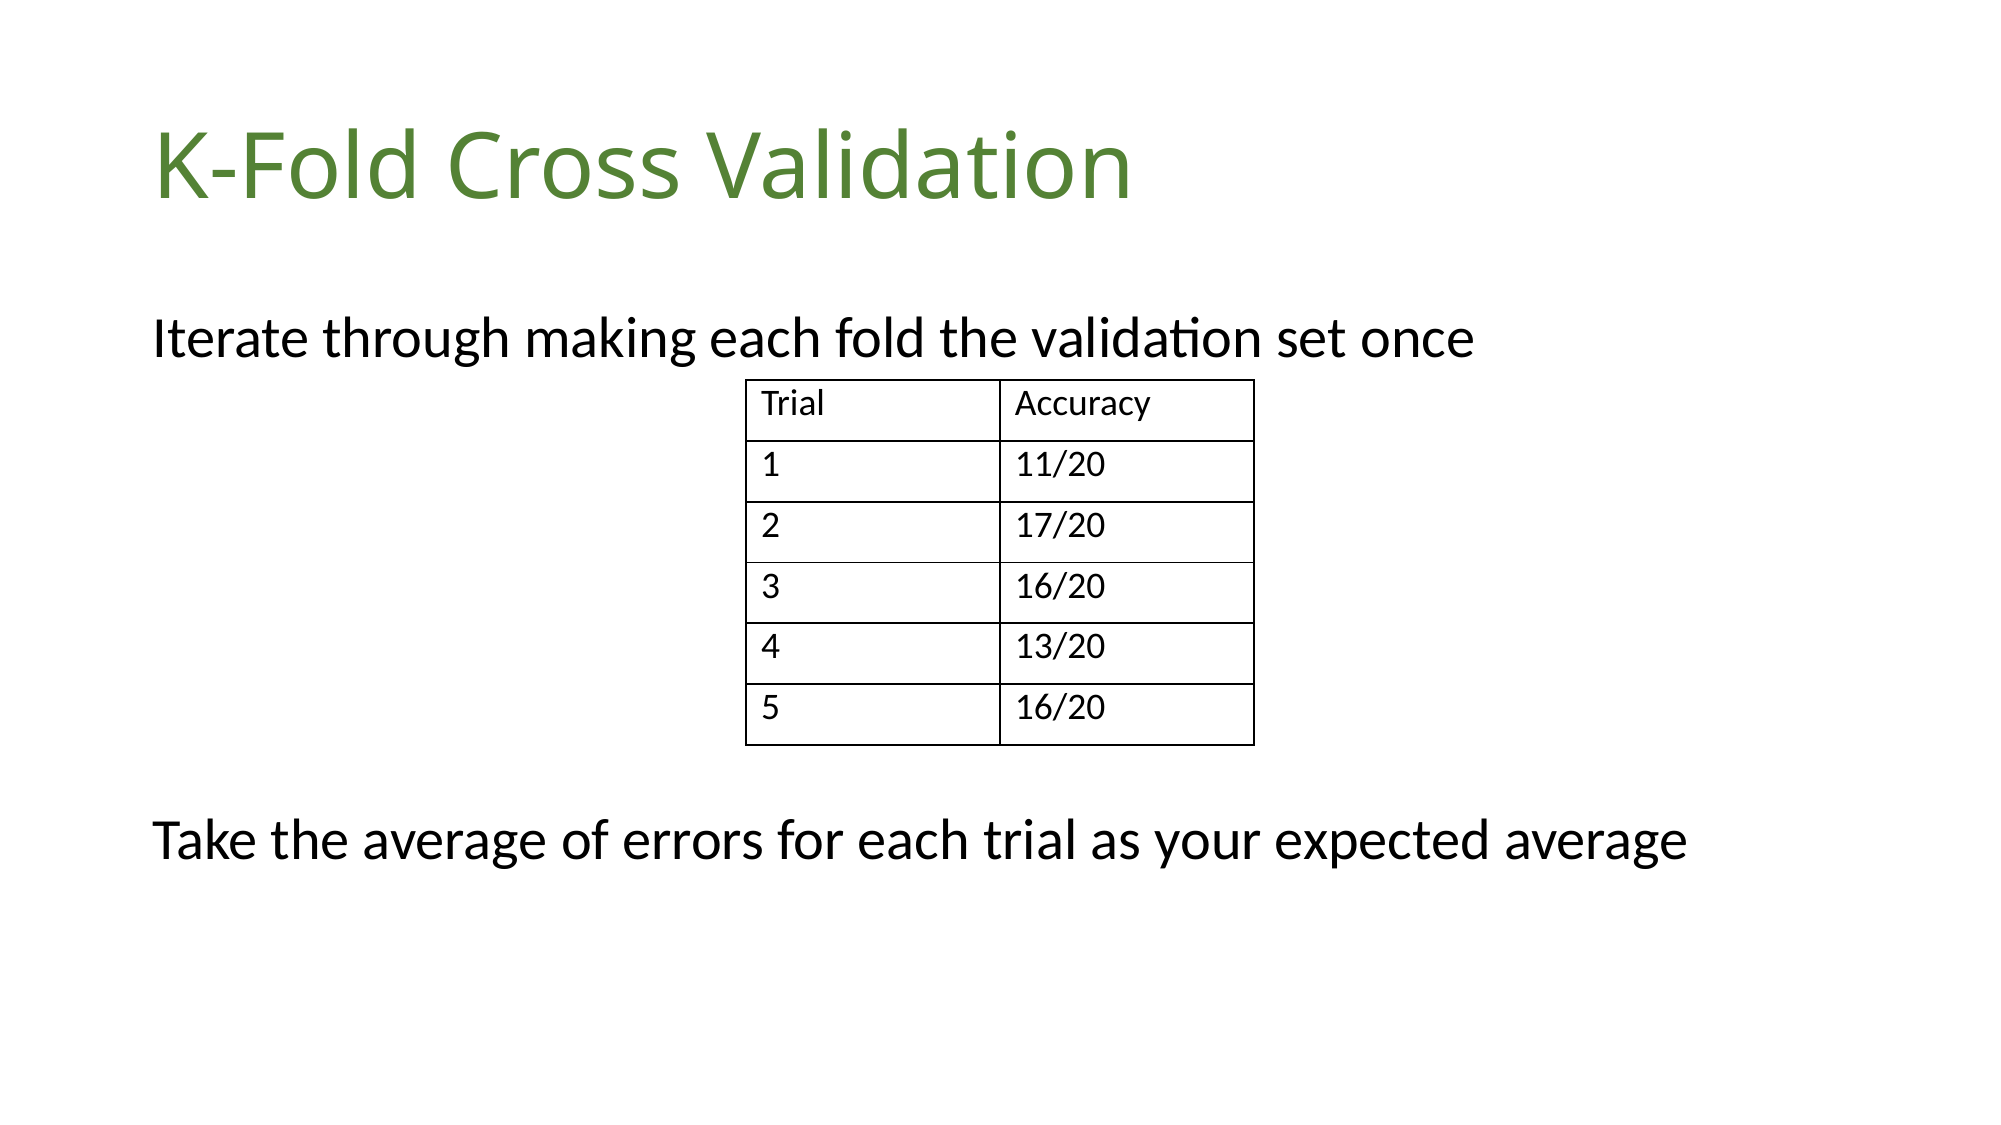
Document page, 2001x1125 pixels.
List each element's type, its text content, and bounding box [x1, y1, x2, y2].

table_cell 13/20 [1001, 624, 1253, 683]
title K-Fold Cross Validation [137, 59, 1863, 278]
table_cell 4 [747, 624, 999, 683]
table_header Trial [747, 381, 999, 440]
table_cell 1 [747, 442, 999, 501]
table_cell 11/20 [1001, 442, 1253, 501]
list Iterate through making each fold the validation set once Take the average of errors for each trial as your expected average [137, 299, 1863, 1125]
table_cell 5 [747, 685, 999, 744]
table_header Accuracy [1001, 381, 1253, 440]
table_cell 16/20 [1001, 563, 1253, 622]
table_cell 2 [747, 503, 999, 562]
table_cell 16/20 [1001, 685, 1253, 744]
table_cell 3 [747, 563, 999, 622]
table_cell 17/20 [1001, 503, 1253, 562]
